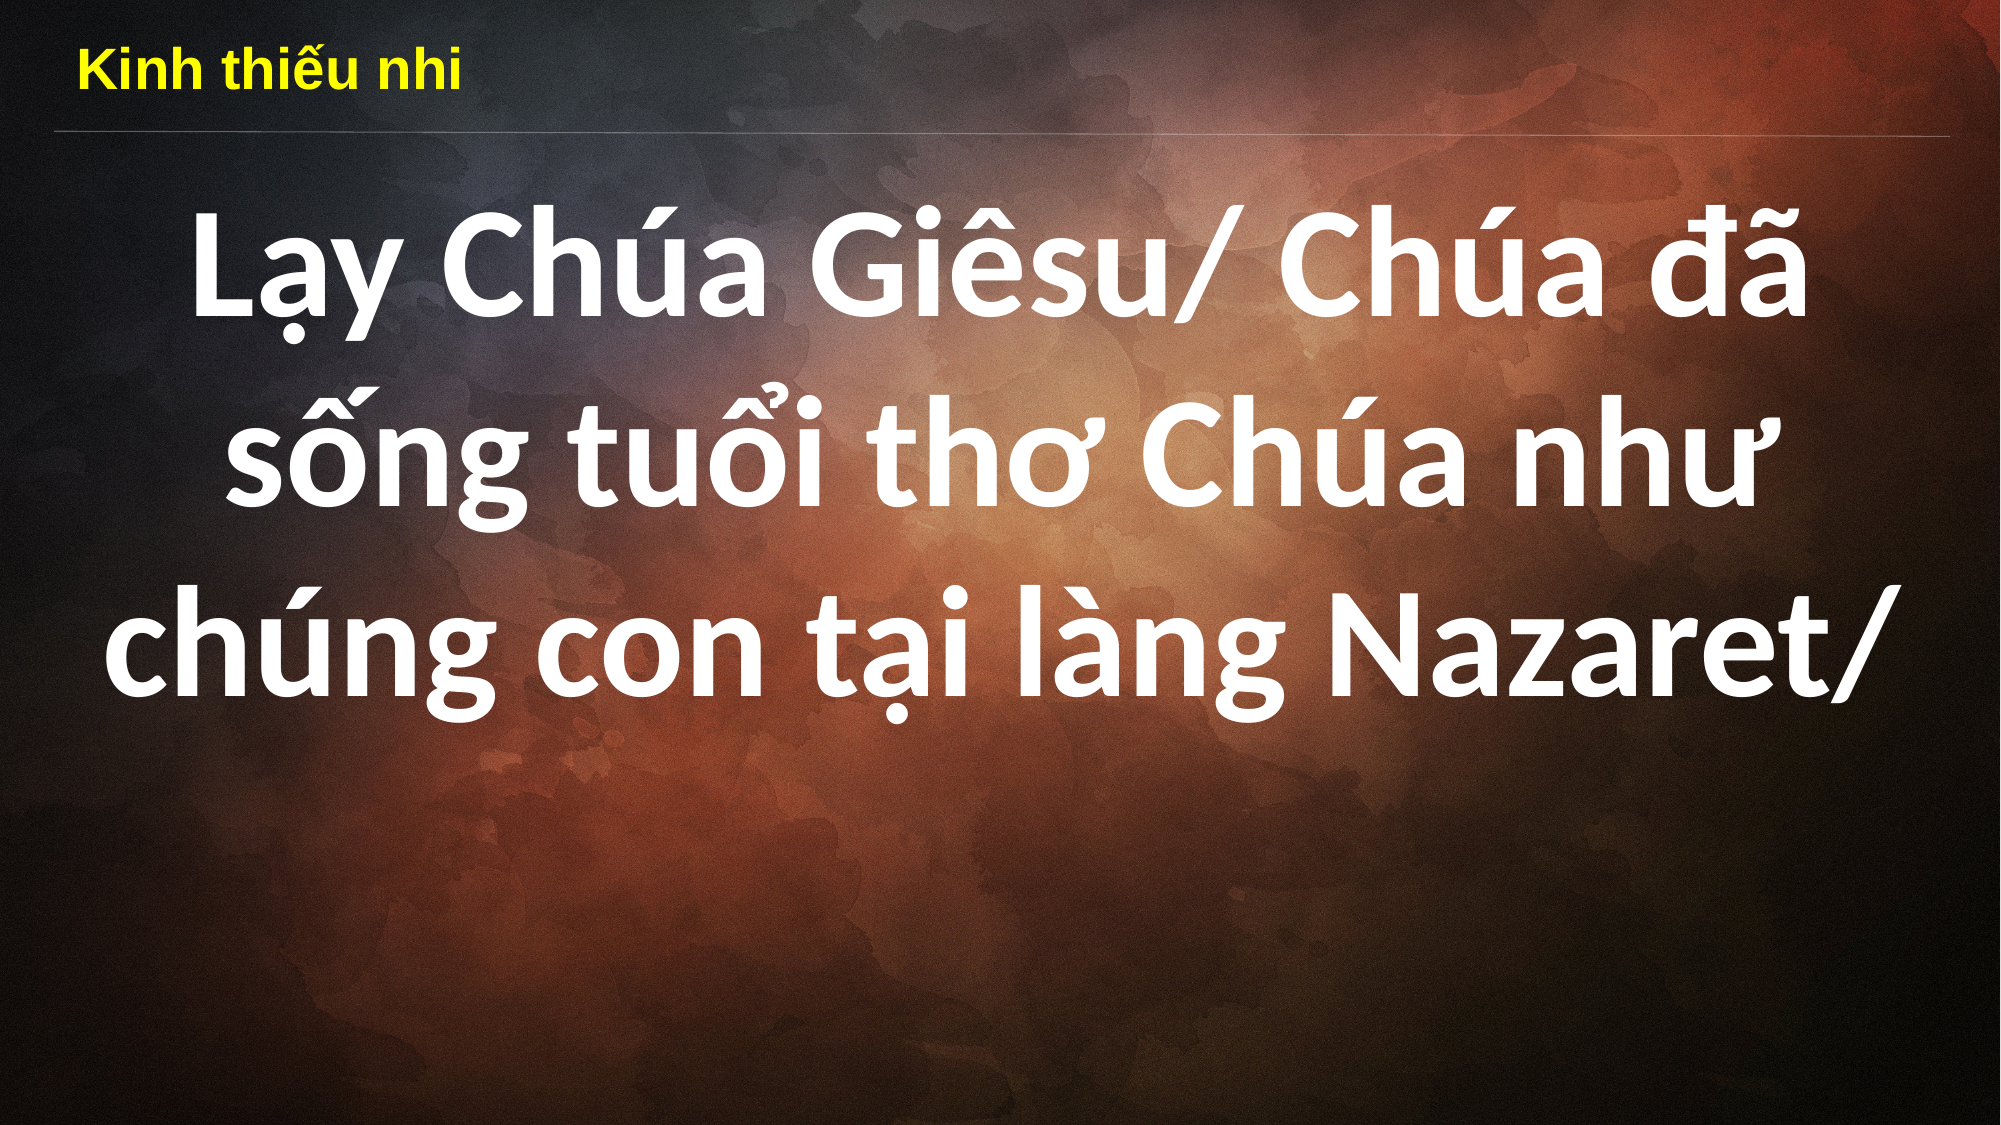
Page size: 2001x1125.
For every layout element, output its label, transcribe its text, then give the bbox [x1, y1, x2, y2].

text_box Lạy Chúa Giêsu/ Chúa đã sống tuổi thơ Chúa như chúng con tại làng Nazaret/ [53, 150, 1950, 736]
picture [0, 0, 2001, 1125]
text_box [53, 131, 1950, 137]
subtitle Kinh thiếu nhi [53, 31, 487, 118]
